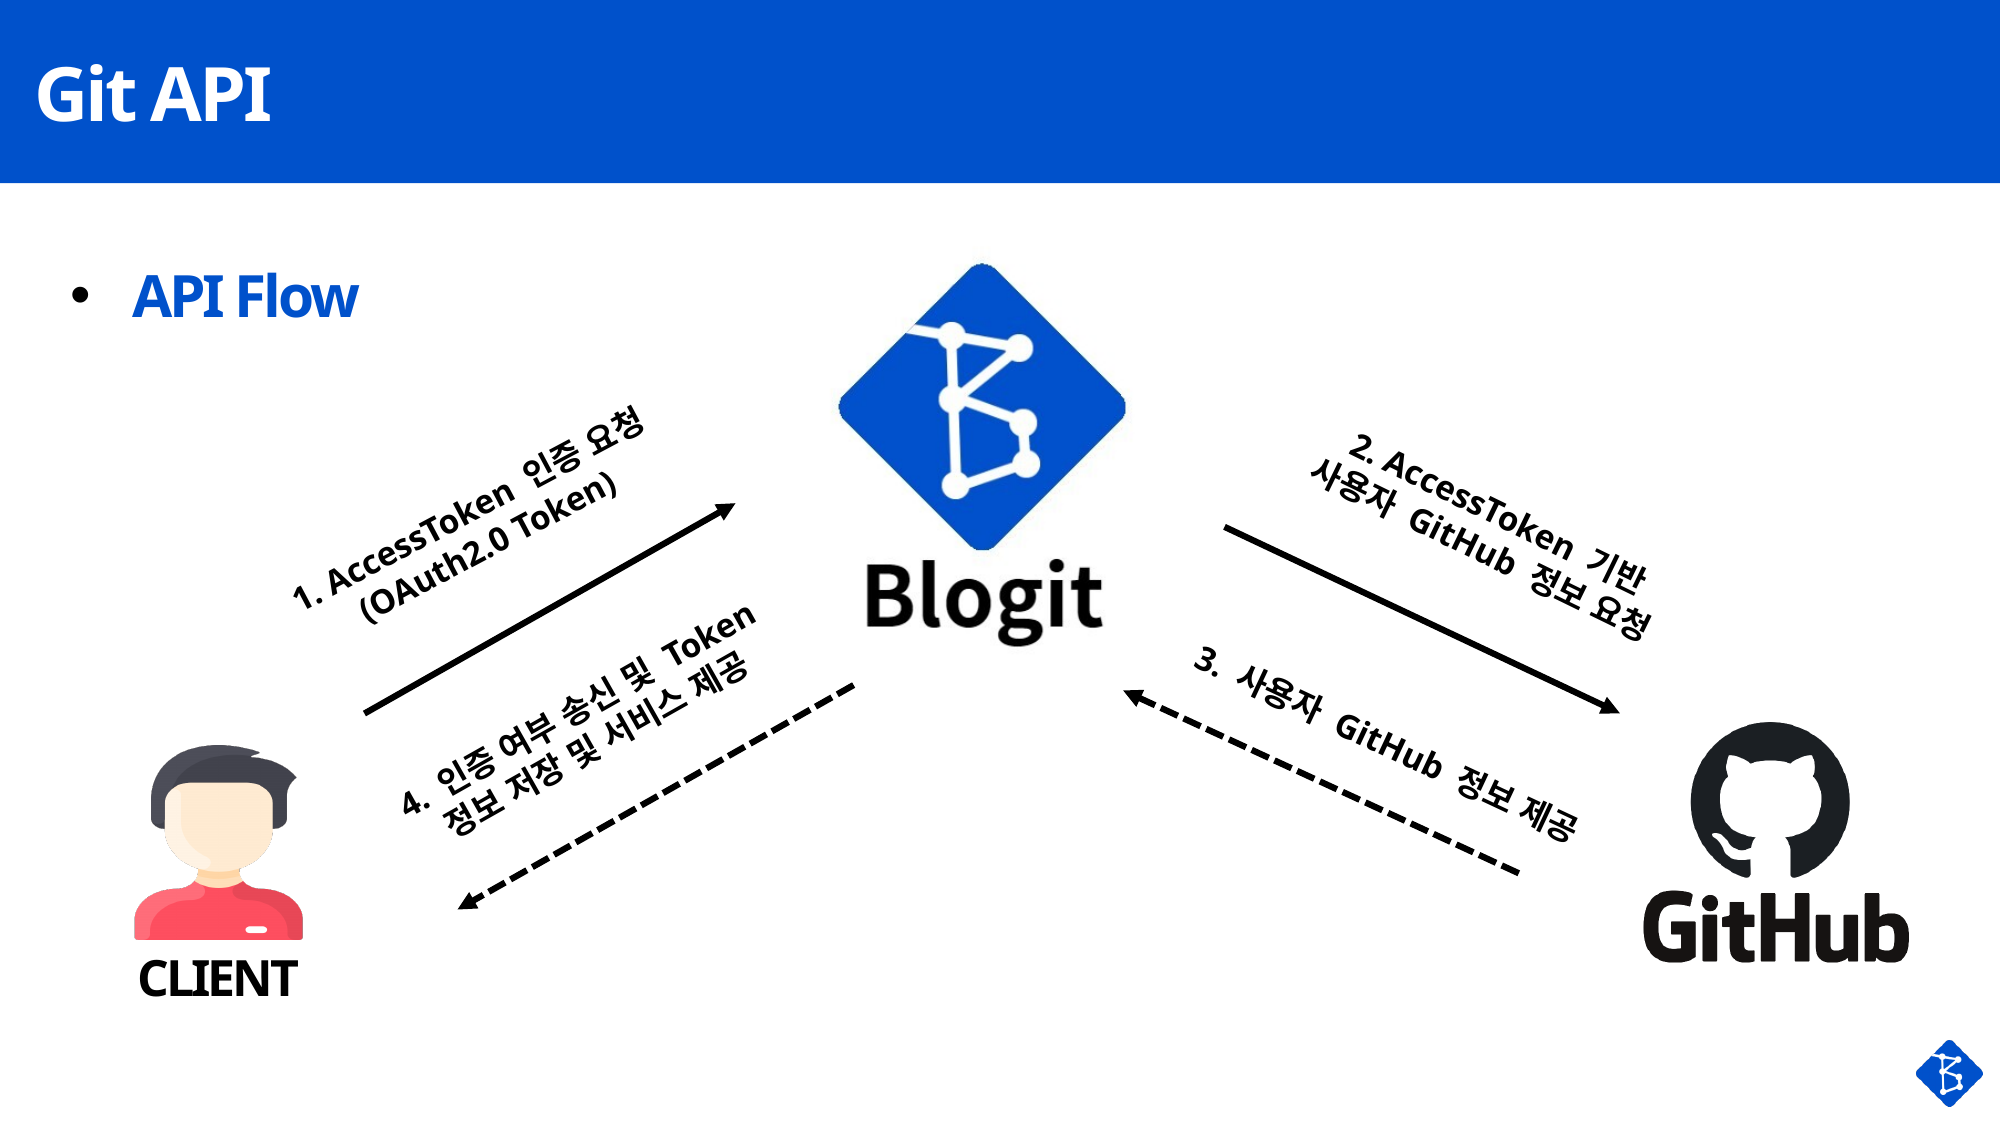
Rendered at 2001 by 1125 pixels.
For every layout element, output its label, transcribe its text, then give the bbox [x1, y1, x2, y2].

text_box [1119, 707, 1610, 799]
text_box Git API [0, 0, 2000, 184]
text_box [274, 470, 728, 626]
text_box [92, 745, 345, 1016]
picture [760, 229, 1203, 672]
picture [1910, 1034, 1988, 1112]
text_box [343, 675, 854, 819]
picture [1573, 711, 1965, 974]
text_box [1236, 474, 1693, 632]
text_box API Flow [55, 216, 1959, 412]
